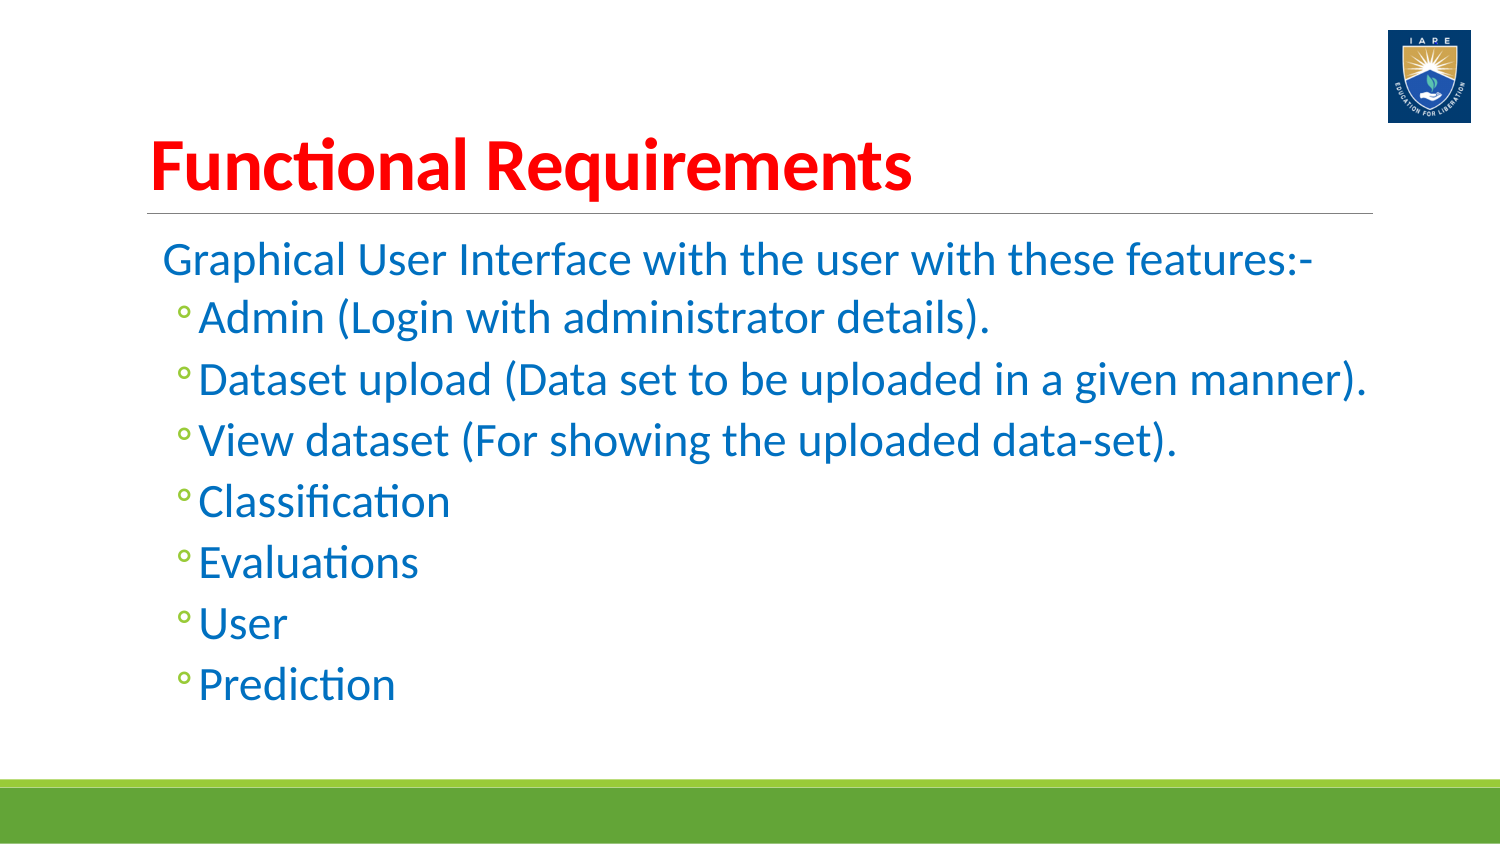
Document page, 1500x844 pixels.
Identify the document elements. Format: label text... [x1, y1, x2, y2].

title Functional Requirements [135, 35, 1373, 214]
list Graphical User Interface with the user with these features:- Admin (Login with administrator details). Dataset upload (Data set to be uploaded in a given manner). View dataset (For showing the uploaded data-set). Classification Evaluations User Prediction [151, 227, 1389, 723]
picture [1388, 29, 1472, 123]
